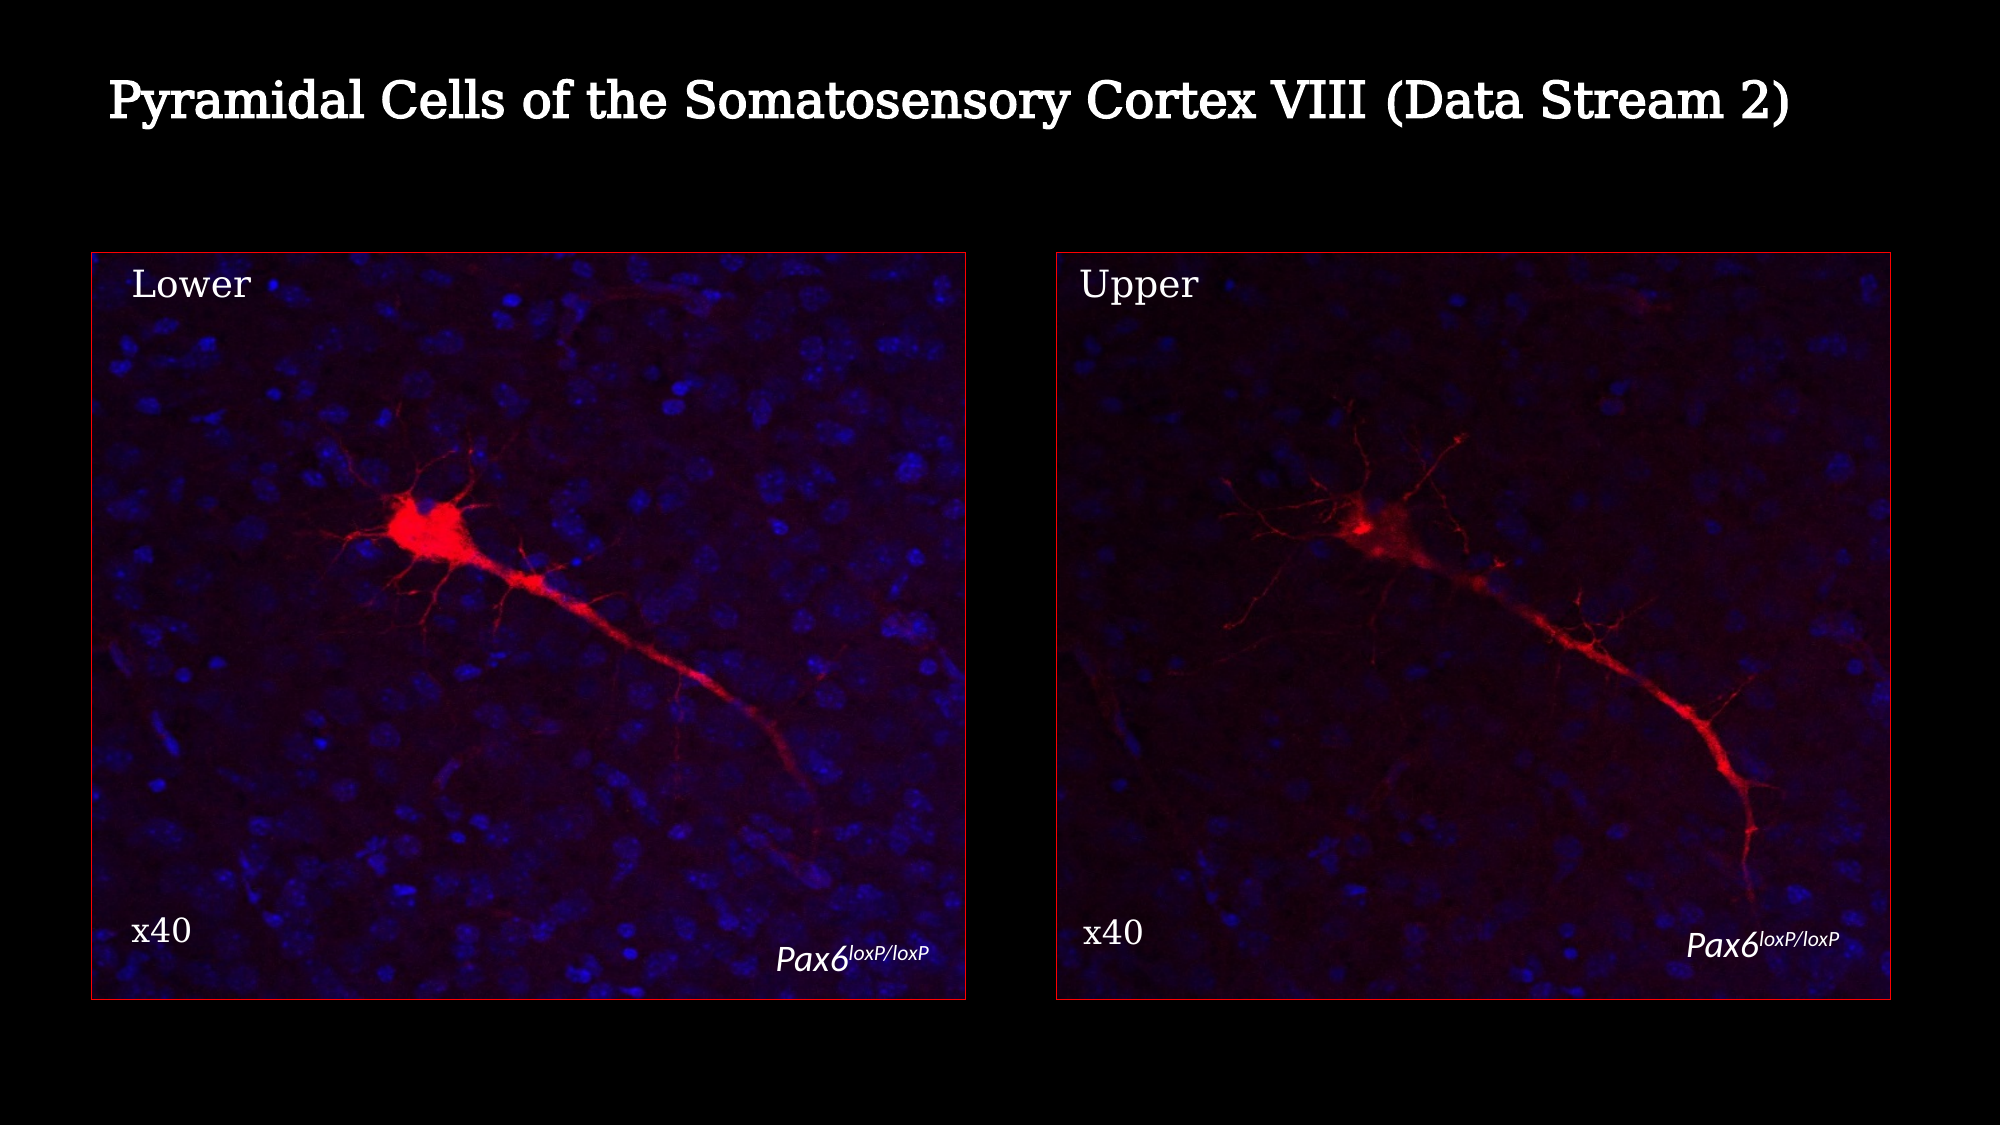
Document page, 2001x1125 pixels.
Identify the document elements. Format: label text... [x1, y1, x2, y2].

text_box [1056, 252, 1891, 1000]
text_box Pyramidal Cells of the Somatosensory Cortex VIII (Data Stream 2) [91, 30, 1811, 135]
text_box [91, 252, 966, 1000]
